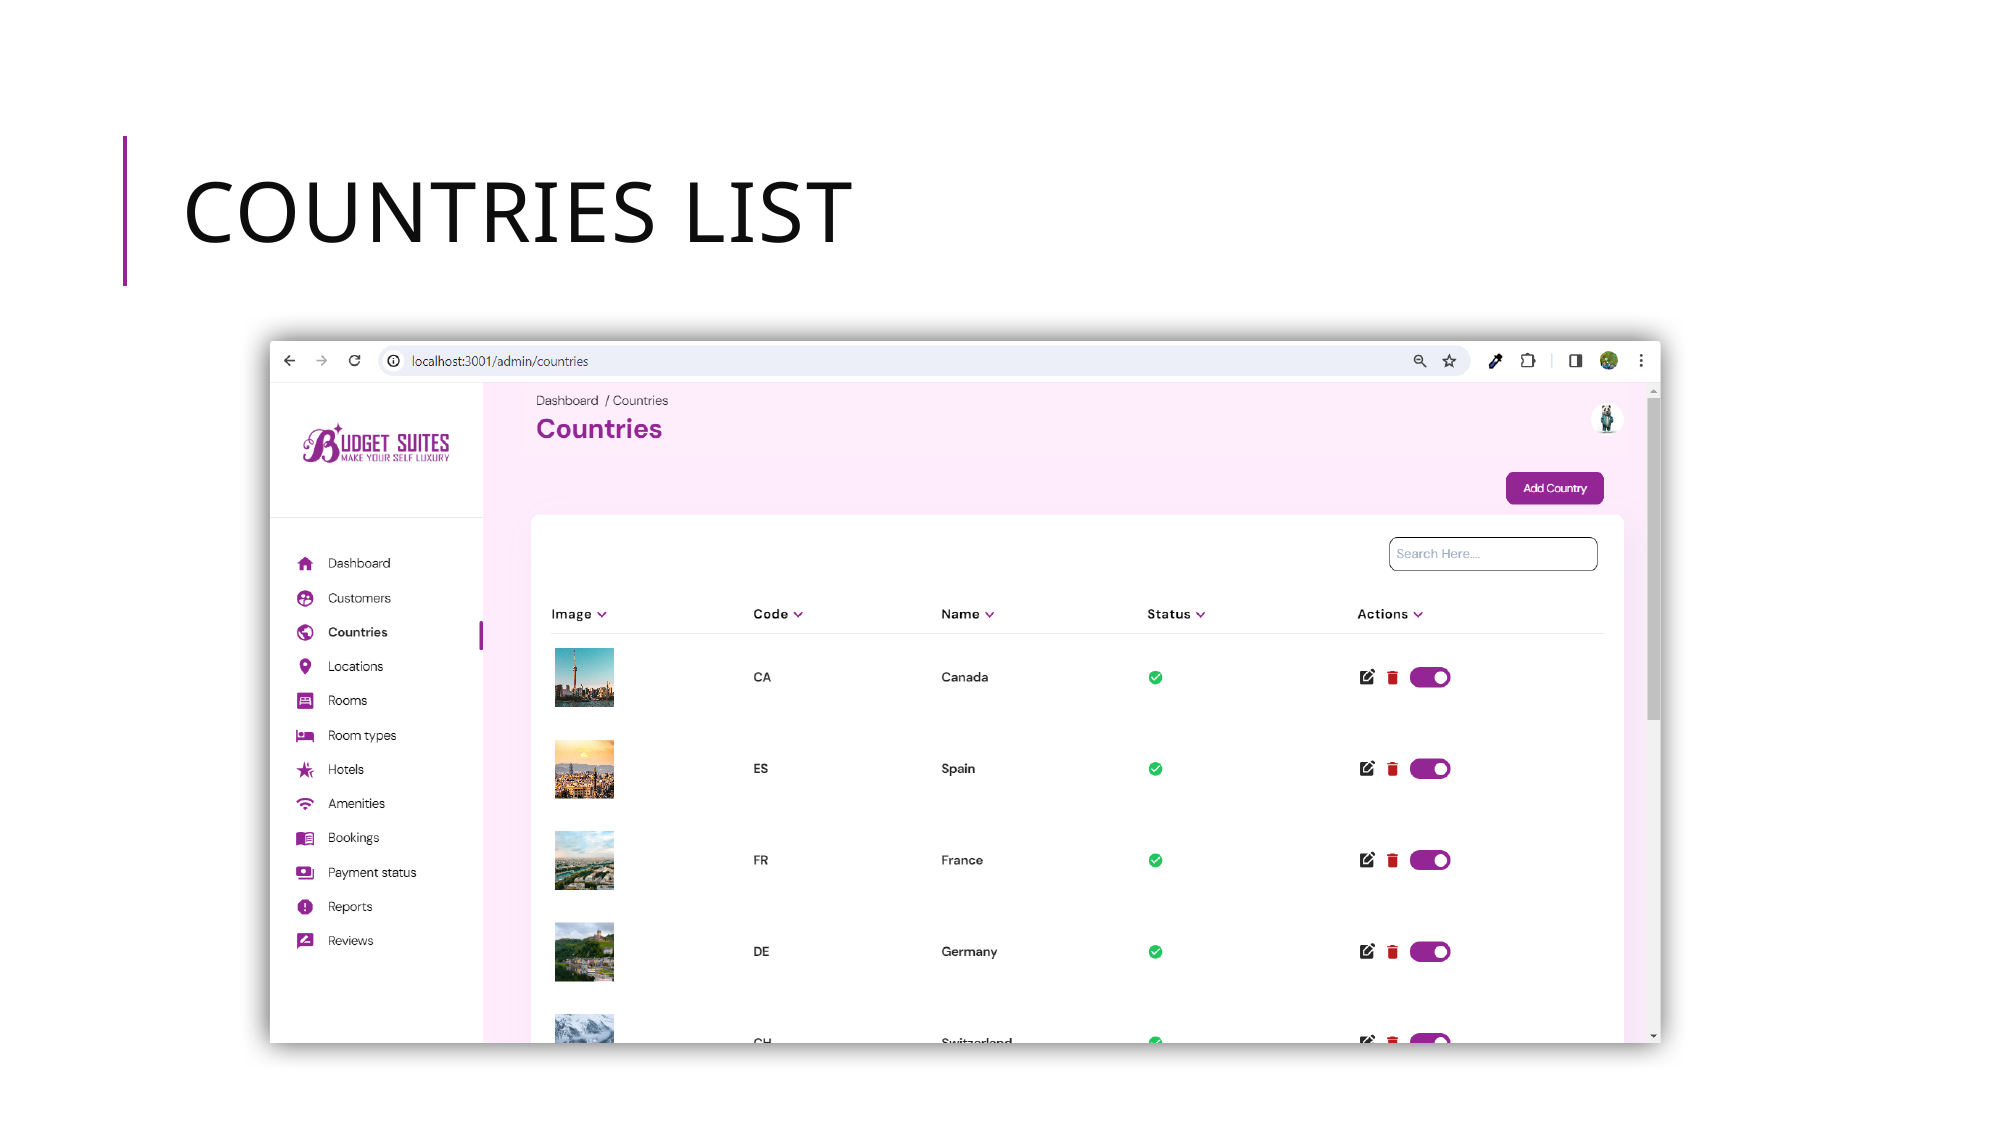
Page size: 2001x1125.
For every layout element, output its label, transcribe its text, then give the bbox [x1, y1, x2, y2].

title Countries LIST [168, 96, 1763, 342]
picture [269, 341, 1661, 1043]
